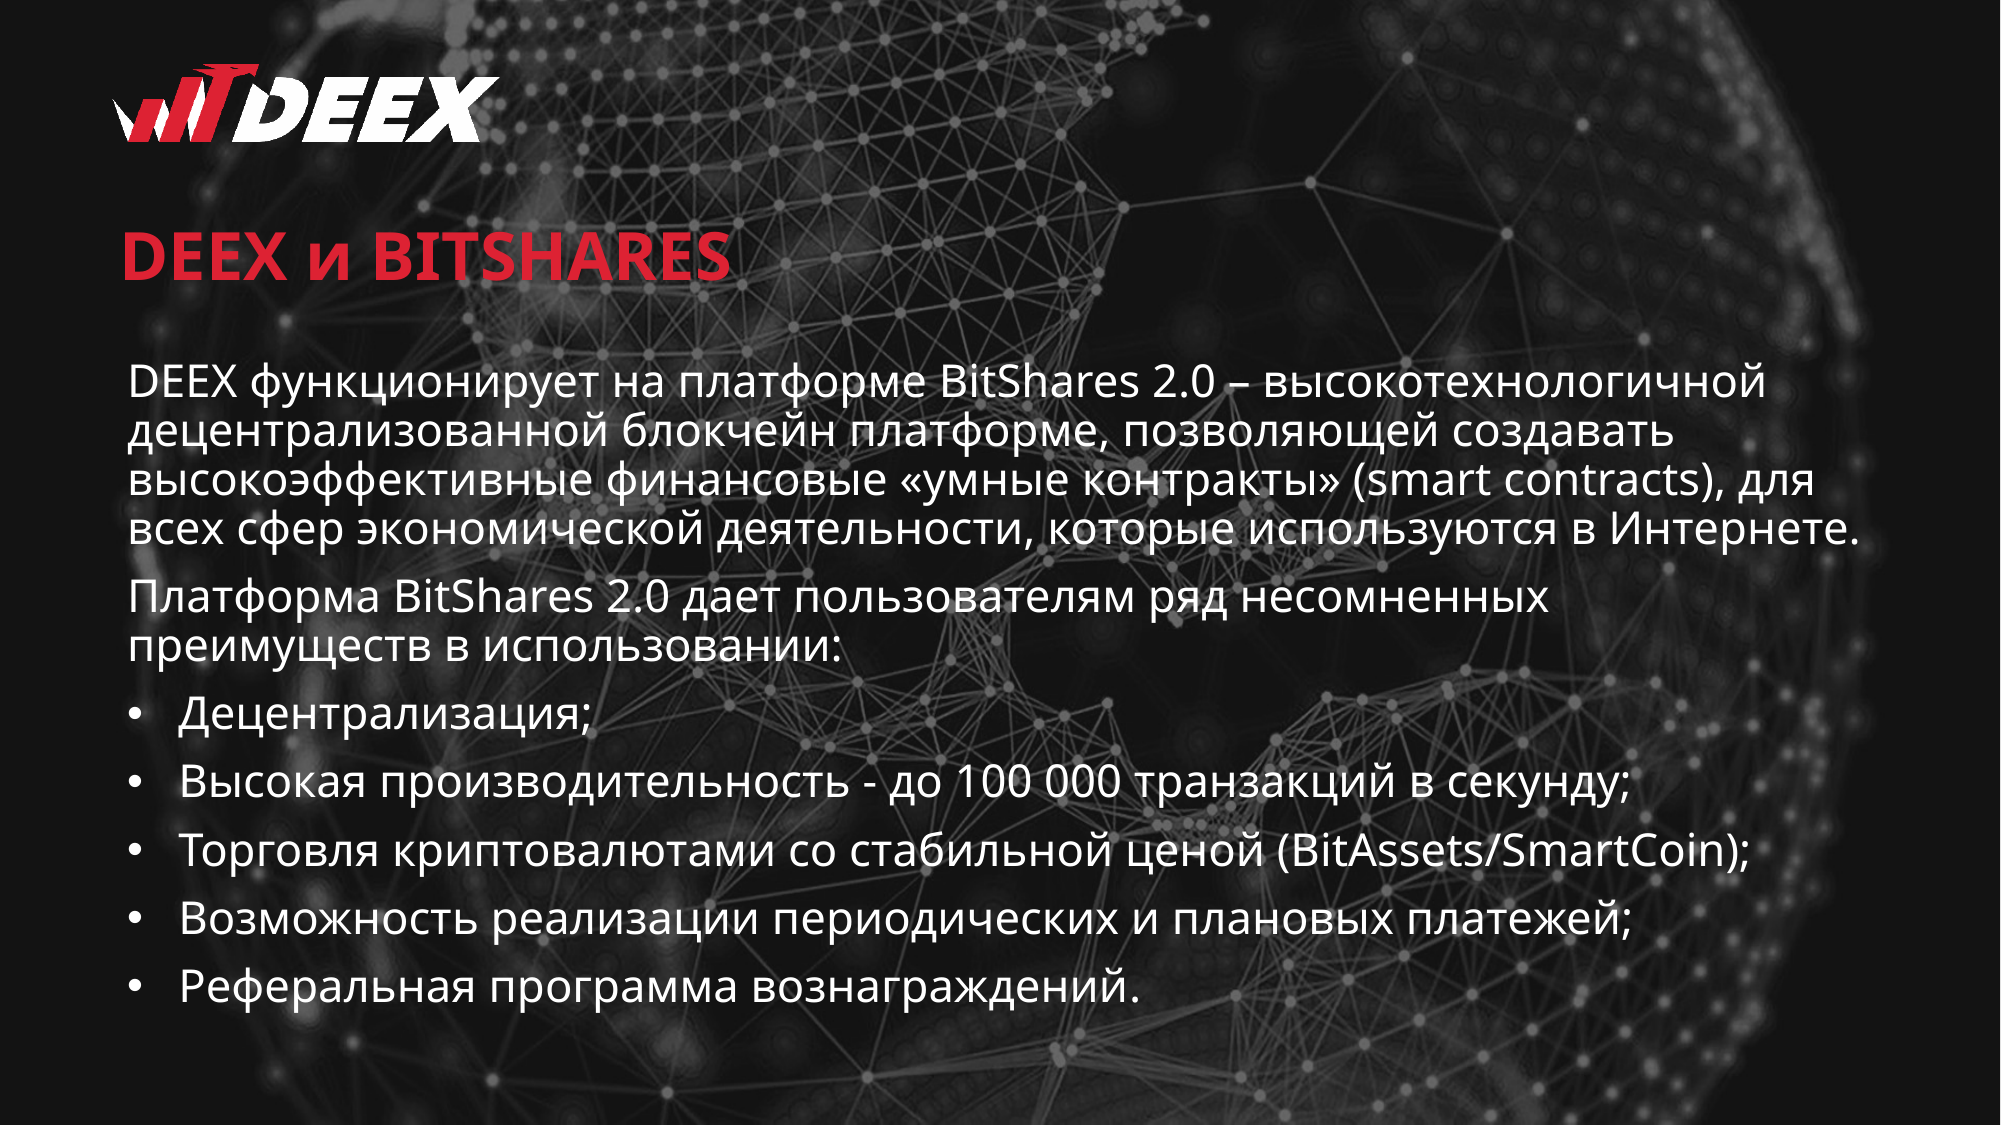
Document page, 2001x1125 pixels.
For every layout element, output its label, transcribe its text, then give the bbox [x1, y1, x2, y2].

picture [0, 0, 2001, 1125]
title DEEX и BITSHARES [104, 184, 1683, 303]
subtitle DEEX функционирует на платформе BitShares 2.0 – высокотехнологичной децентрализованной блокчейн платформе, позволяющей создавать высокоэффективные финансовые «умные контракты» (smart contracts), для всех сфер экономической деятельности, которые используются в Интернете. Платформа BitShares 2.0 дает пользователям ряд несомненных преимуществ в использовании: Децентрализация; Высокая производительность - до 100 000 транзакций в секунду; Торговля криптовалютами со стабильной ценой (BitAssets/SmartCoin); Возможность реализации периодических и плановых платежей; Реферальная программа вознаграждений. [112, 350, 1880, 1057]
